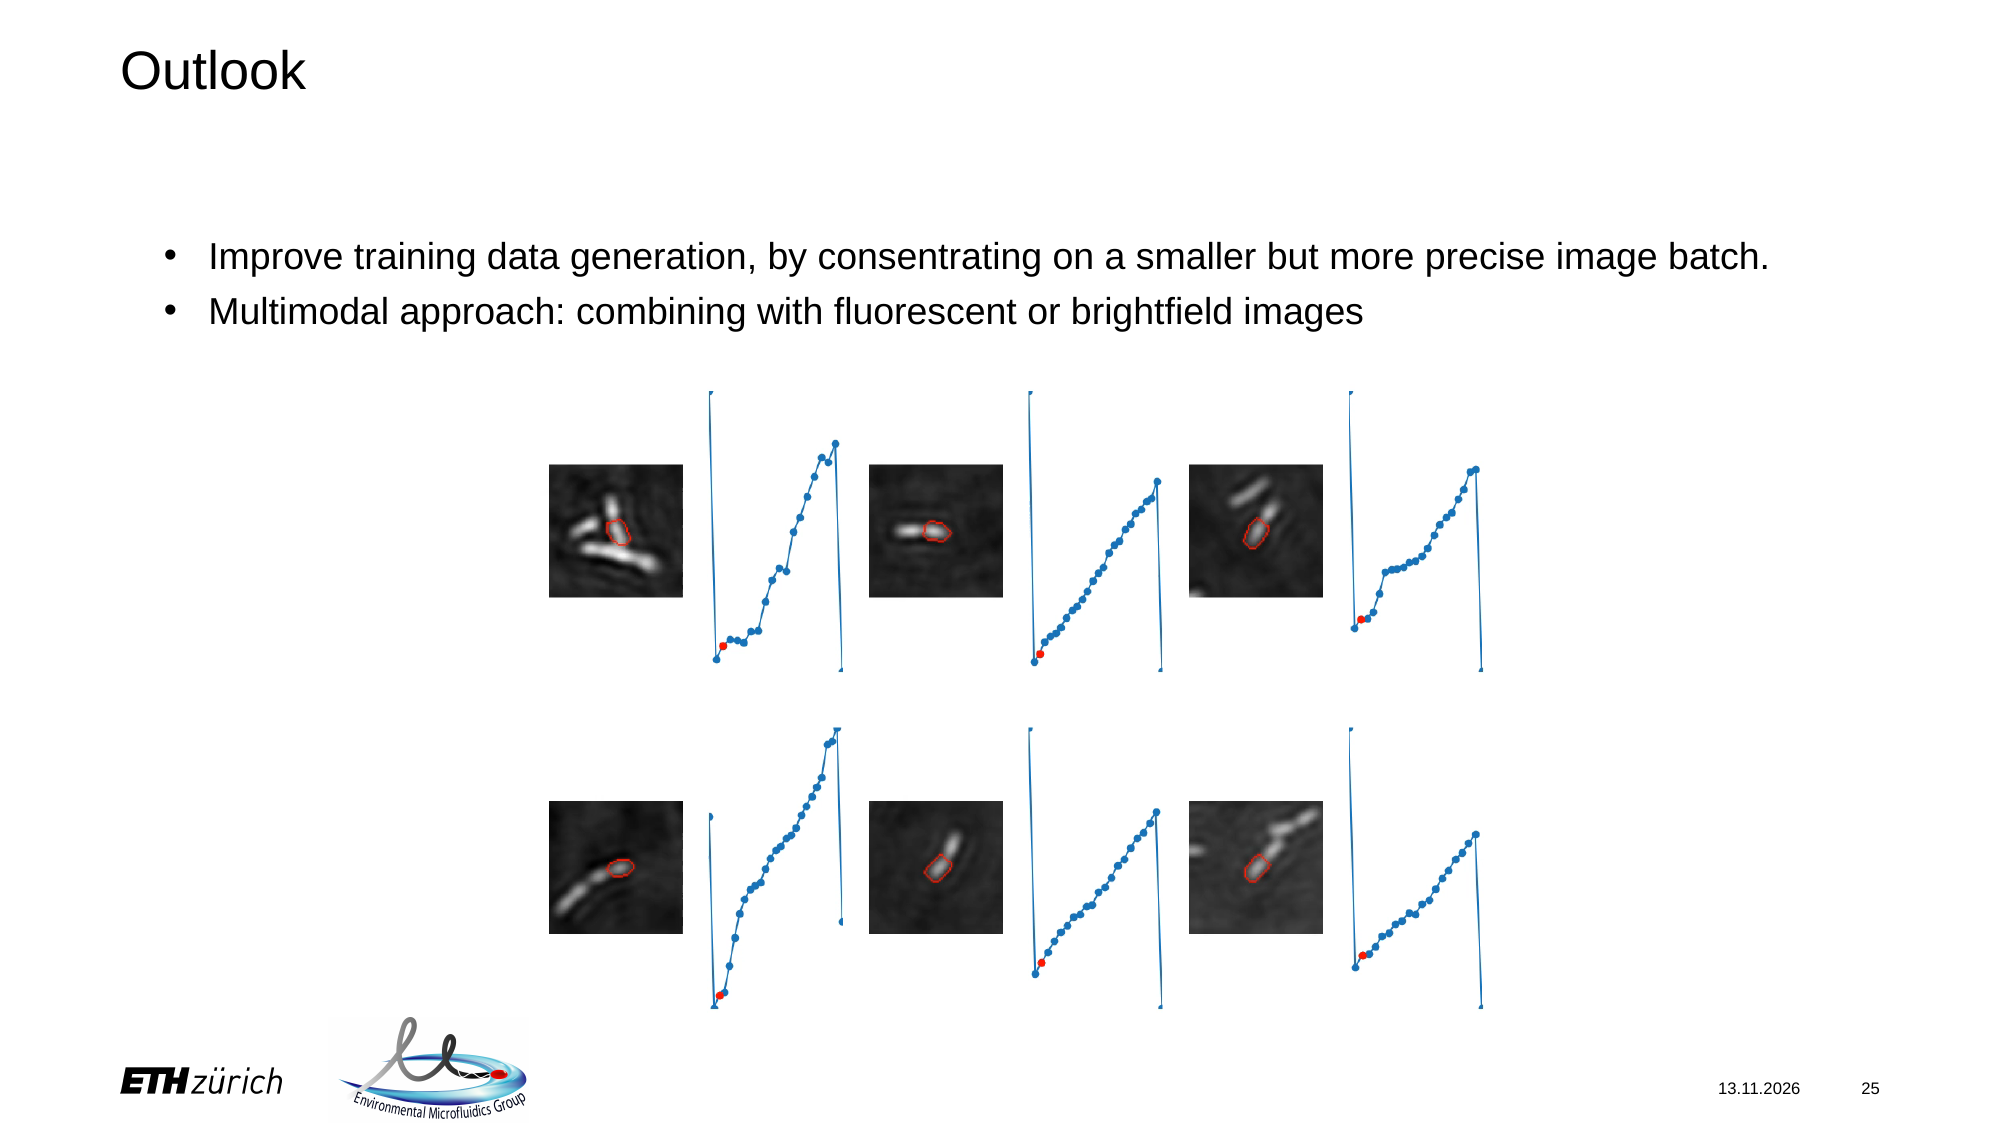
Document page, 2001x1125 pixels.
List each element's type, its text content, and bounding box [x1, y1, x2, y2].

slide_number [1718, 1069, 1819, 1106]
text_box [397, 293, 1603, 1097]
slide_number 25 [1827, 1069, 1880, 1106]
picture [328, 1017, 529, 1123]
picture [120, 1067, 282, 1094]
title Outlook [120, 42, 1880, 191]
list Improve training data generation, by consentrating on a smaller but more precise image batch. Multimodal approach: combining with fluorescent or brightfield images [120, 231, 1880, 1000]
